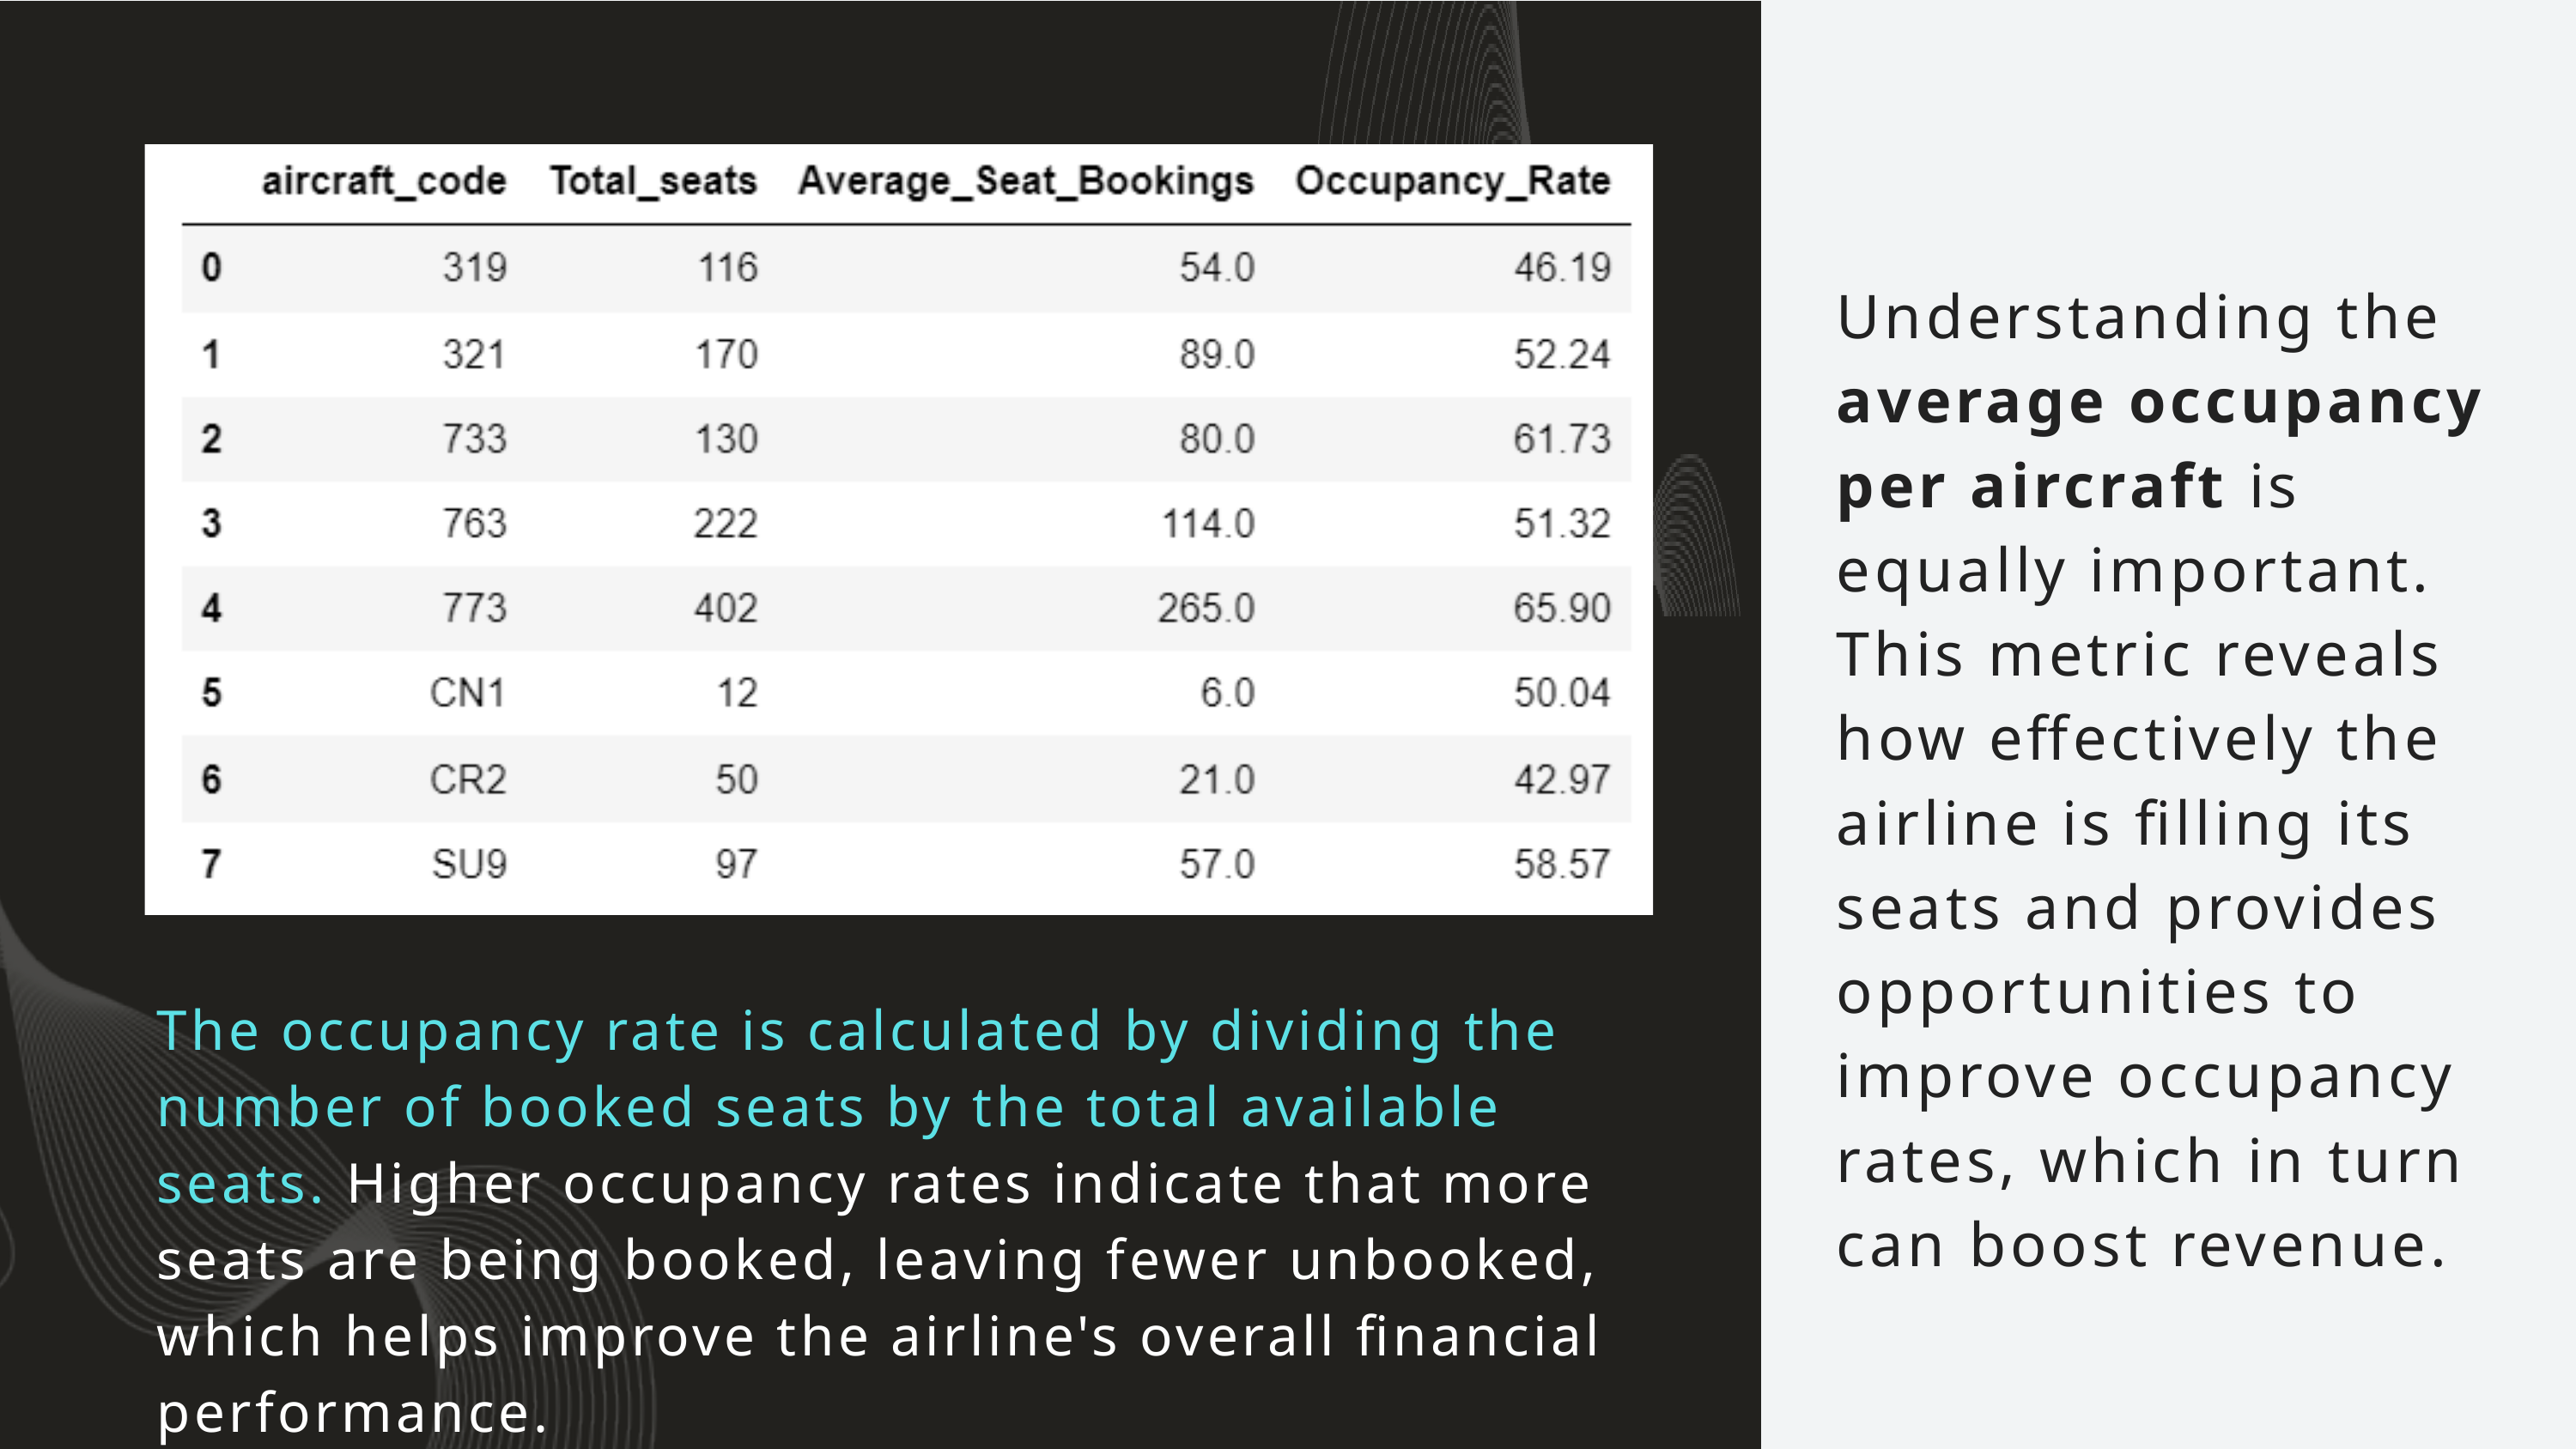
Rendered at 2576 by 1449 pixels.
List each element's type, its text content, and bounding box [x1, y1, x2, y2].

text_box Understanding the average occupancy per aircraft is equally important. This metric reveals how effectively the airline is filling its seats and provides opportunities to improve occupancy rates, which in turn can boost revenue. [1836, 266, 2534, 1279]
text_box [0, 0, 1762, 1449]
